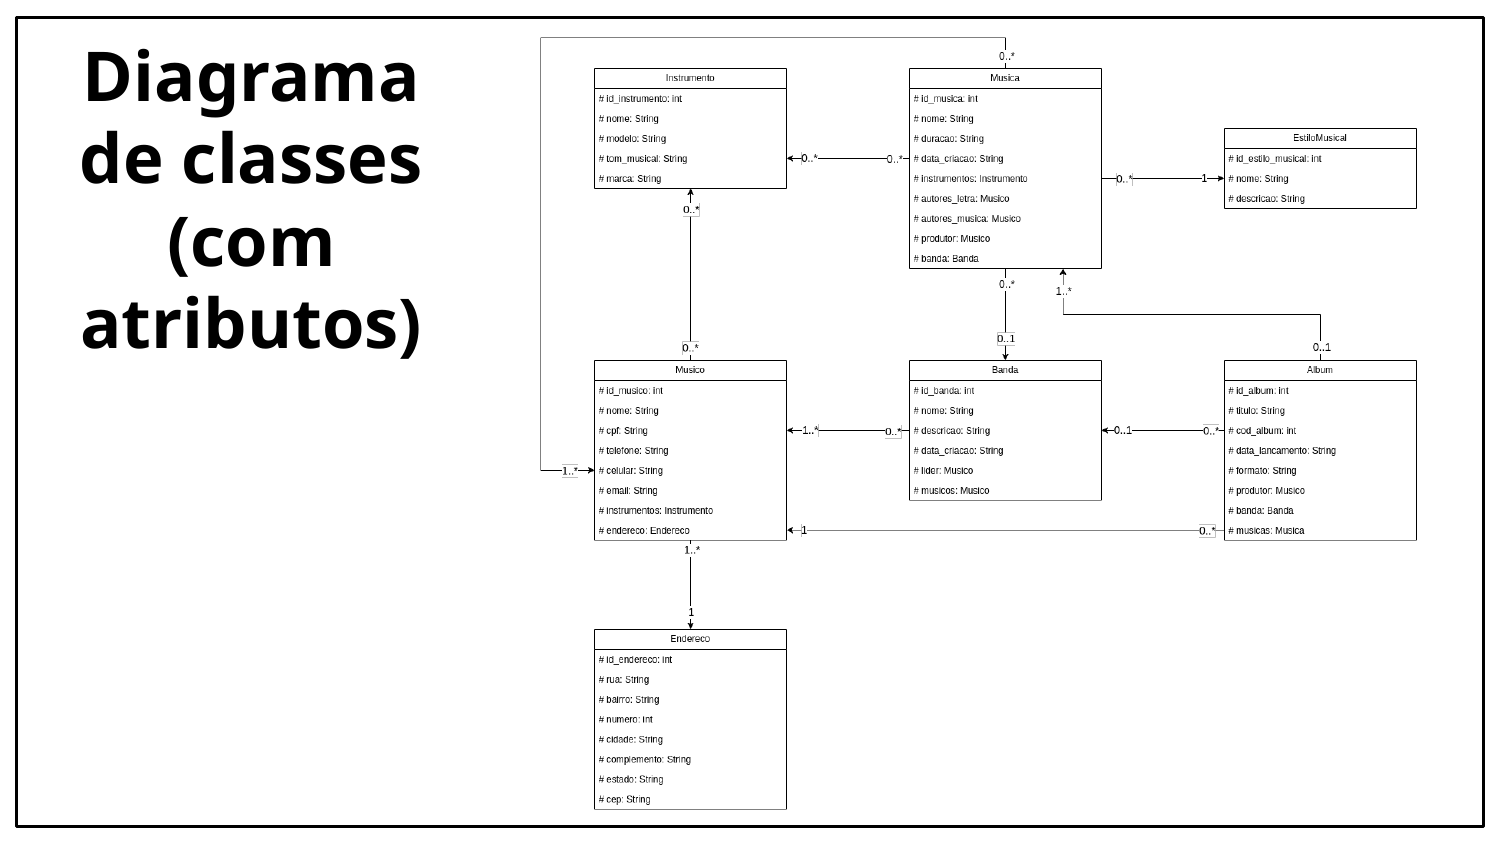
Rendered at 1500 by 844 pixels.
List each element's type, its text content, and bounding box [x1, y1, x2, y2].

picture [527, 24, 1424, 819]
text_box Diagrama de classes (com atributos) [19, 17, 484, 378]
